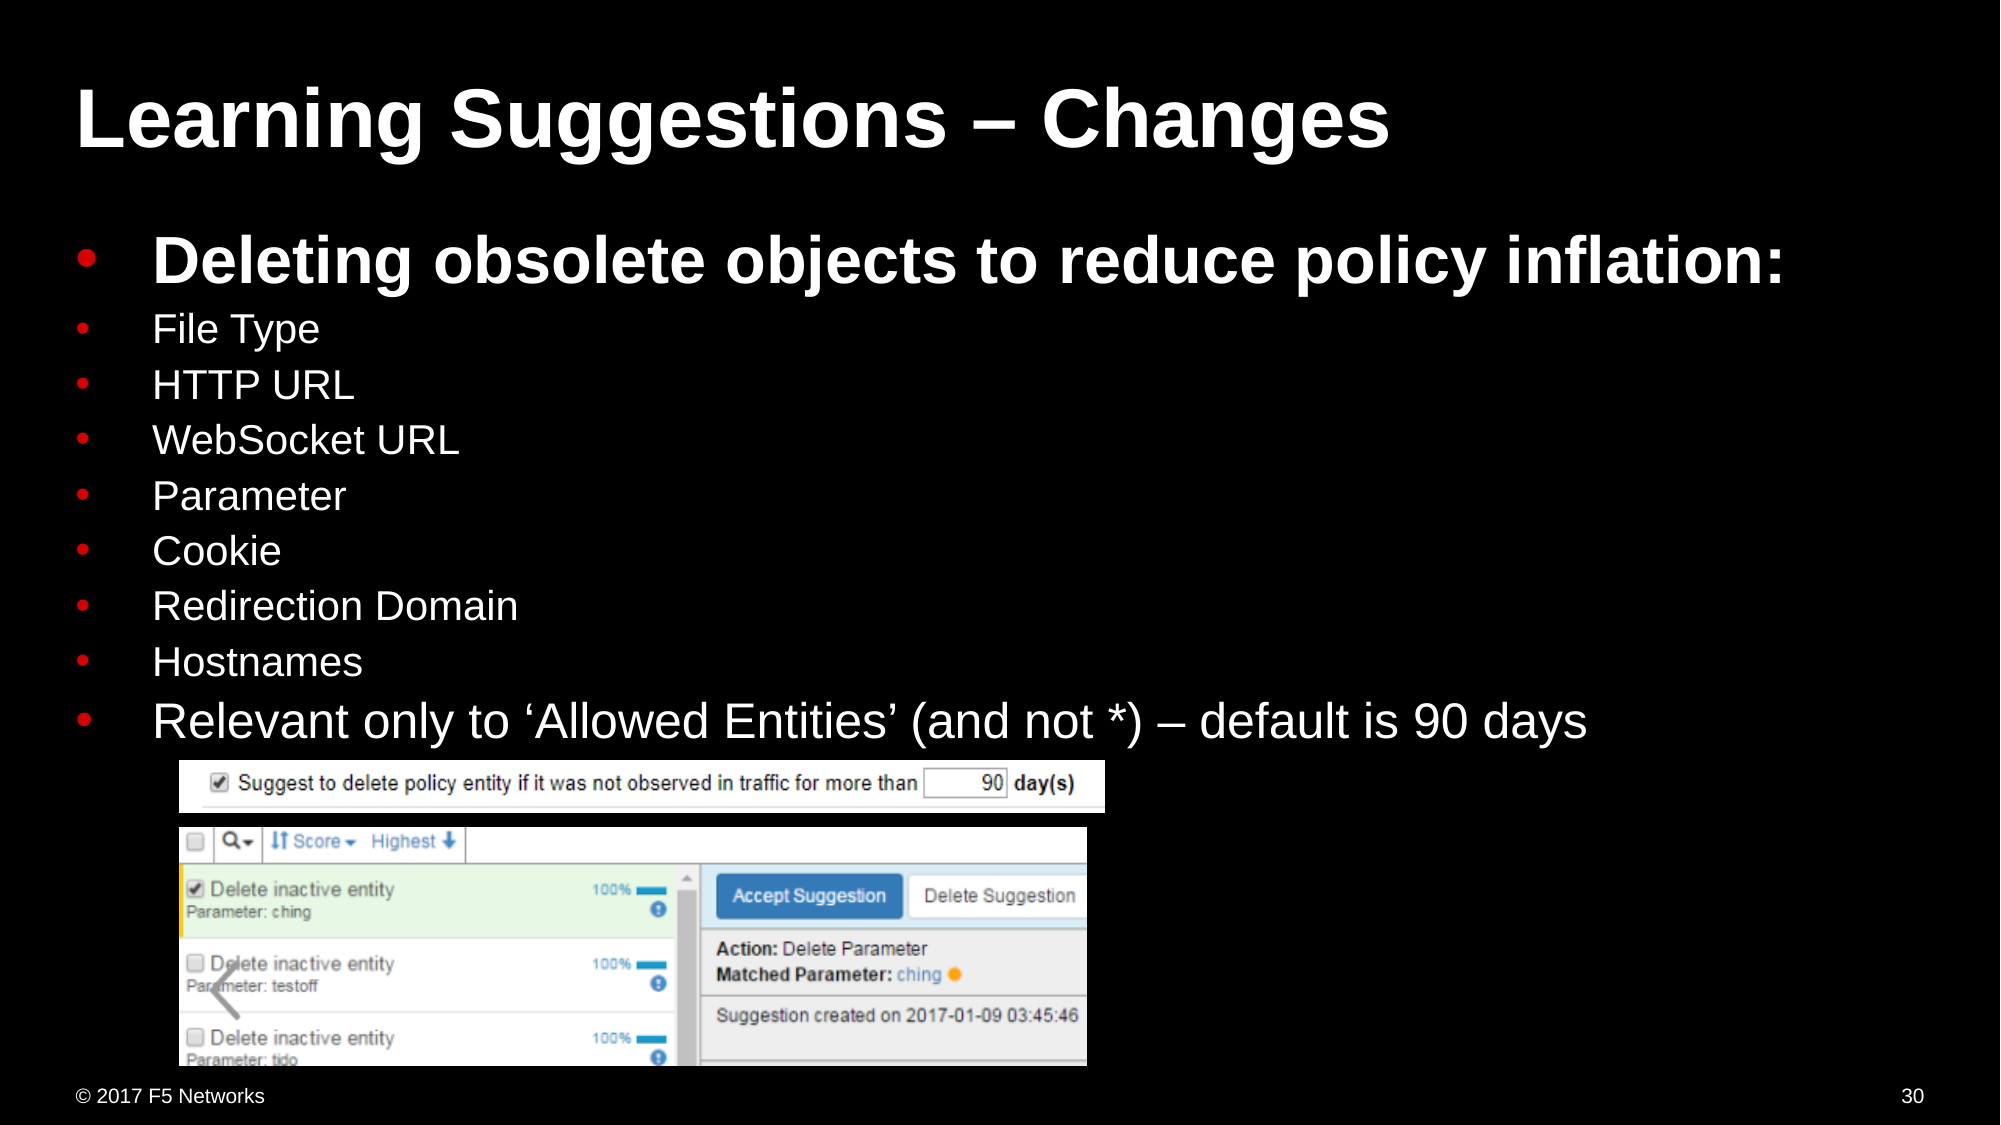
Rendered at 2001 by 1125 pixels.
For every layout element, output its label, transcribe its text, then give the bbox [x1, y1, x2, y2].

picture [179, 760, 1105, 813]
list Deleting obsolete objects to reduce policy inflation: File Type HTTP URL WebSocket URL Parameter Cookie Redirection Domain Hostnames Relevant only to ‘Allowed Entities’ (and not *) – default is 90 days [50, 200, 1950, 1050]
footer © 2017 F5 Networks [50, 1065, 725, 1125]
title Learning Suggestions – Changes [50, 50, 1950, 193]
picture [179, 827, 1087, 1066]
slide_number 30 [1500, 1065, 1950, 1125]
